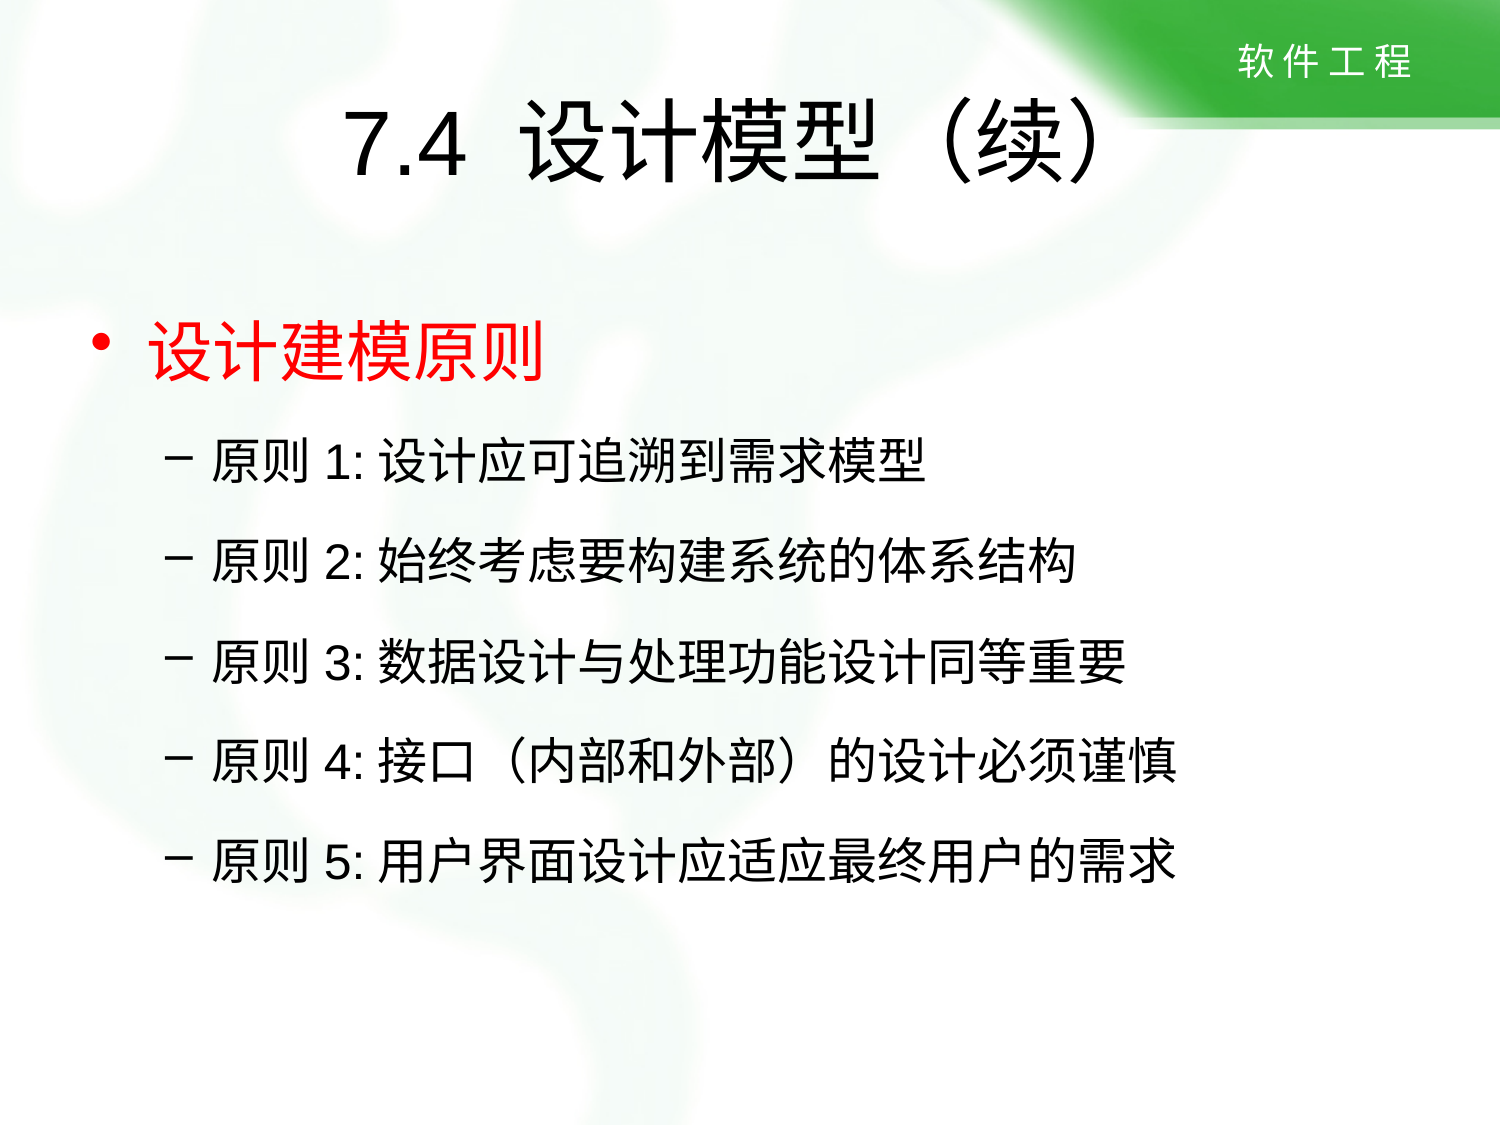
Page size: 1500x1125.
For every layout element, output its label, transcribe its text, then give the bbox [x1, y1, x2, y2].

list 设计建模原则 原则1:设计应可追溯到需求模型 原则2:始终考虑要构建系统的体系结构 原则3:数据设计与处理功能设计同等重要 原则4:接口（内部和外部）的设计必须谨慎 原则5:用户界面设计应适应最终用户的需求 [75, 262, 1500, 1005]
picture [0, 0, 1500, 1125]
title 7.4 设计模型（续） [75, 45, 1425, 233]
